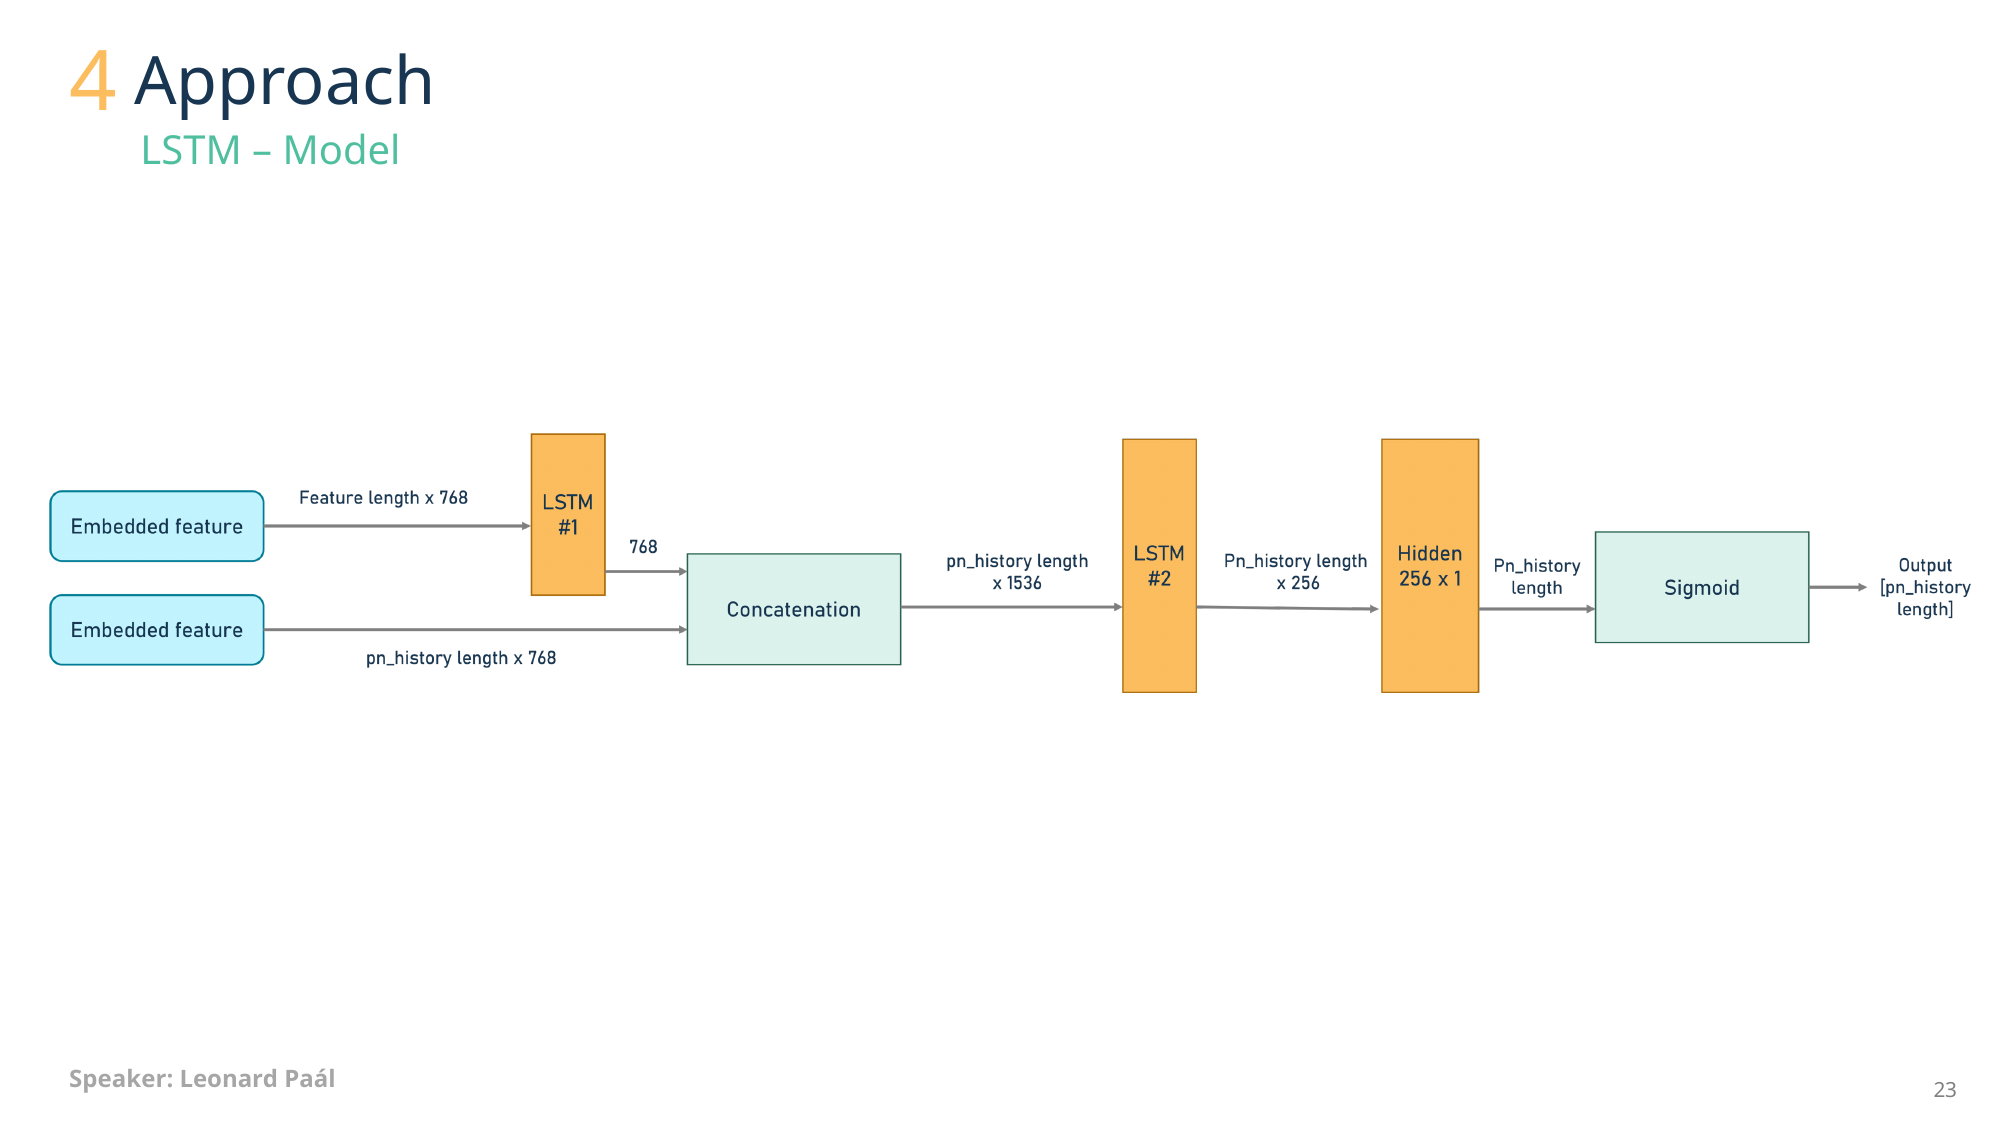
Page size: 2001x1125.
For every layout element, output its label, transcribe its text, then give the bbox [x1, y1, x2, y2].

slide_number 23 [1918, 1068, 1984, 1100]
list 4 [54, 38, 130, 128]
list LSTM – Model [125, 133, 973, 182]
text_box Speaker: Leonard Paál [54, 1030, 487, 1100]
picture [49, 432, 1984, 693]
title Approach [113, 33, 979, 133]
